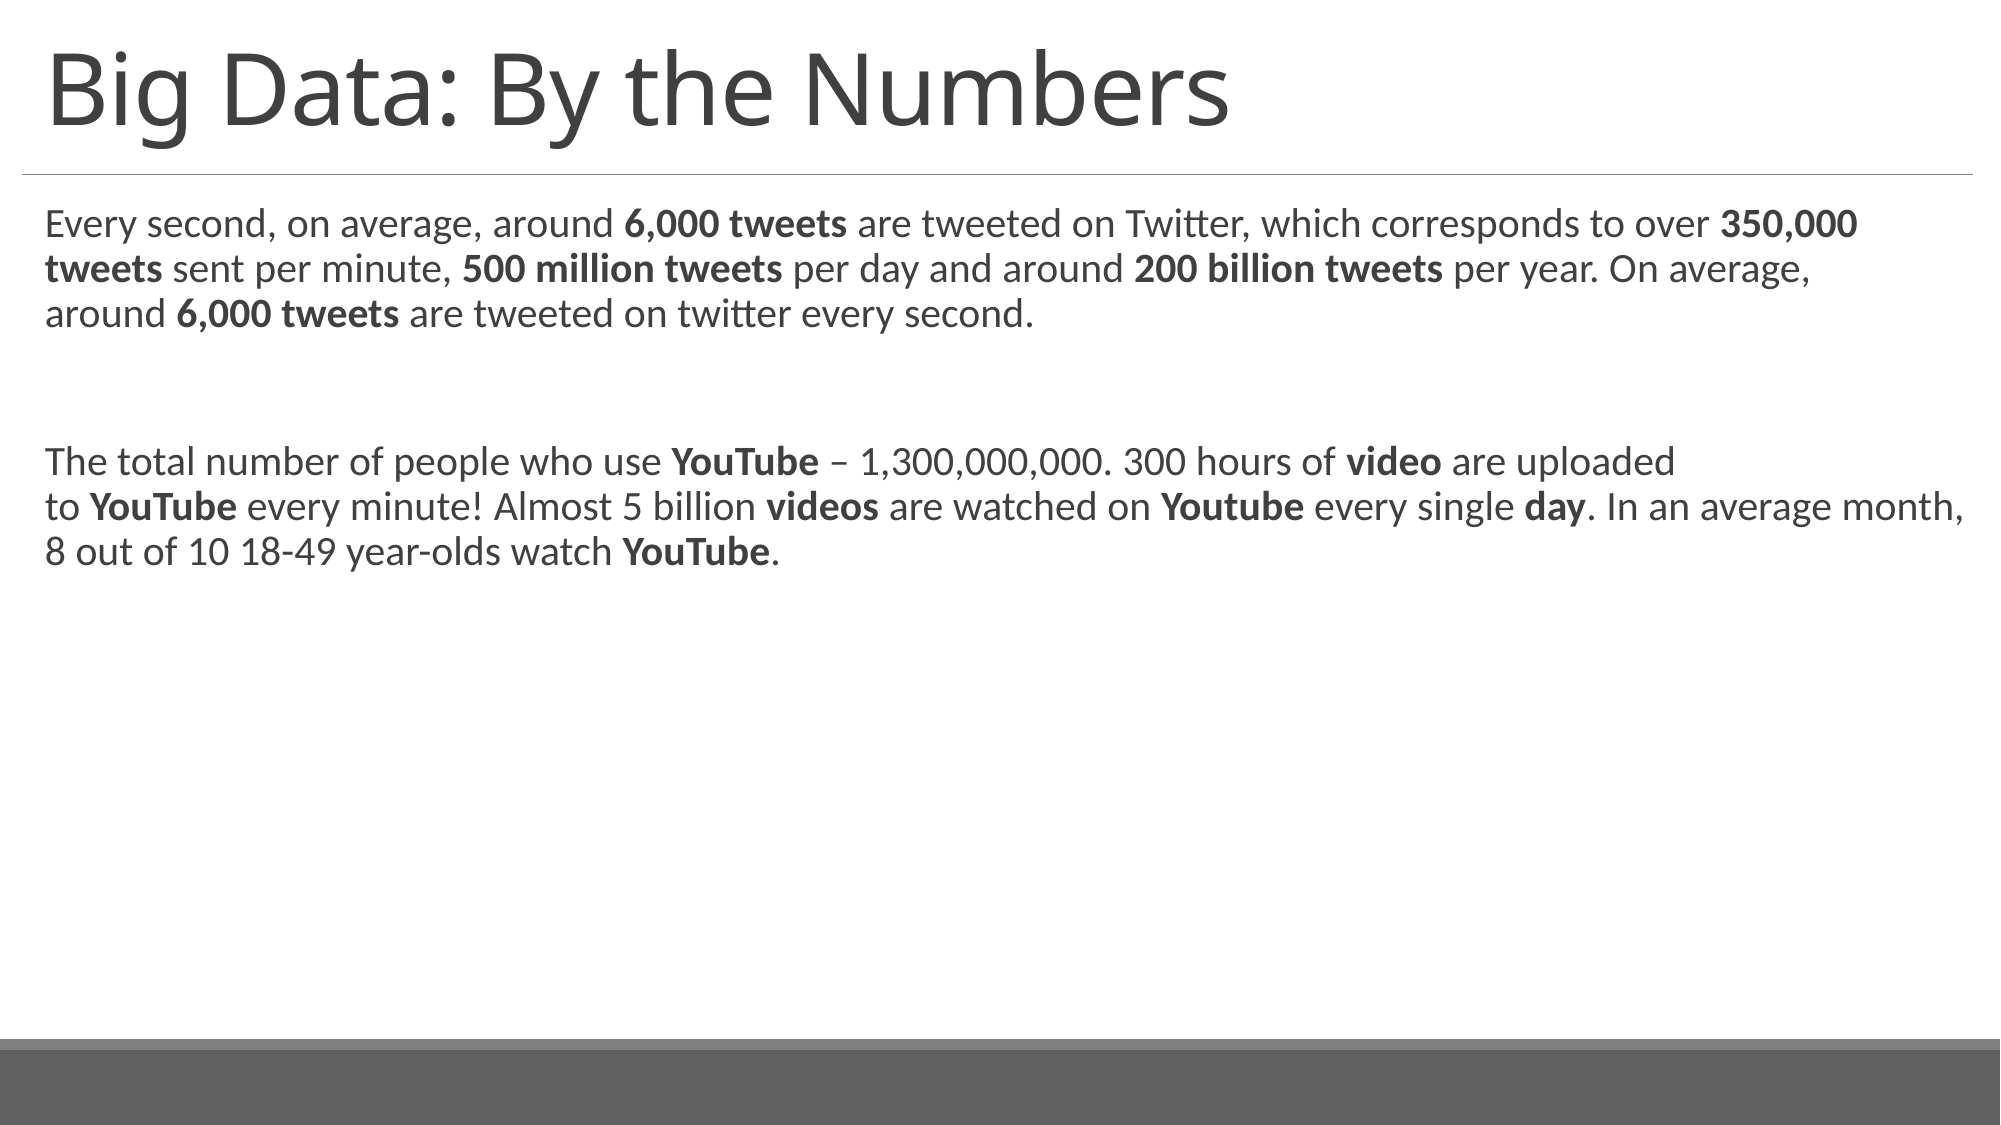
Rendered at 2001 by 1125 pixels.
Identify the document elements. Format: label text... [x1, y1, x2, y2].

list Every second, on average, around 6,000 tweets are tweeted on Twitter, which corresponds to over 350,000 tweets sent per minute, 500 million tweets per day and around 200 billion tweets per year. On average, around 6,000 tweets are tweeted on twitter every second. The total number of people who use YouTube – 1,300,000,000. 300 hours of video are uploaded to YouTube every minute! Almost 5 billion videos are watched on Youtube every single day. In an average month, 8 out of 10 18-49 year-olds watch YouTube. [29, 193, 1969, 1030]
title Big Data: By the Numbers [29, 22, 1969, 154]
